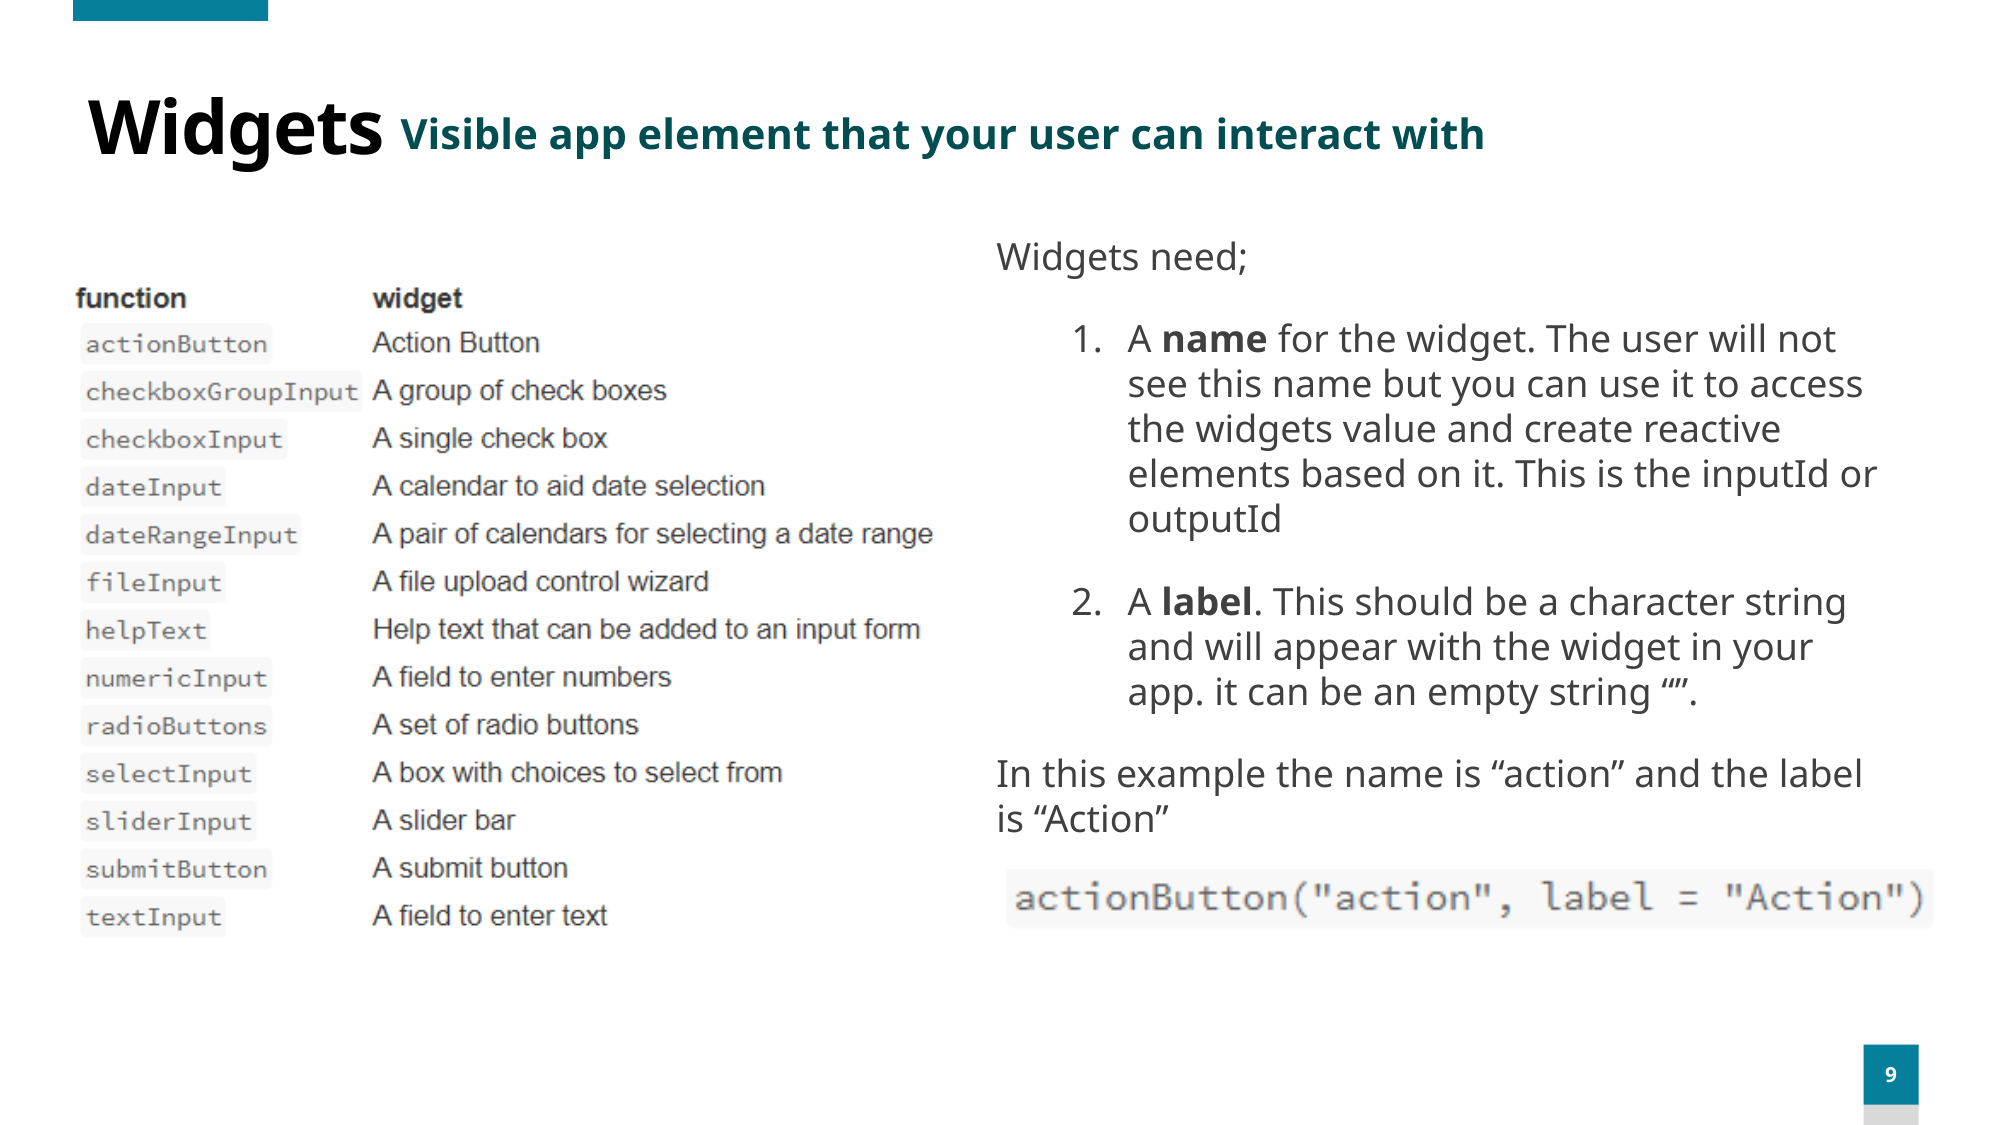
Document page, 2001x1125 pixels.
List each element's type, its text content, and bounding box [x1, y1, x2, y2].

list Widgets need; A name for the widget. The user will not see this name but you can use it to access the widgets value and create reactive elements based on it. This is the inputId or outputId A label. This should be a character string and will appear with the widget in your app. it can be an empty string “”. In this example the name is “action” and the label is “Action” [981, 225, 1908, 1064]
title Widgets [73, 82, 1907, 179]
picture [989, 869, 1955, 934]
text_box Visible app element that your user can interact with [385, 105, 1676, 161]
picture [30, 252, 982, 953]
